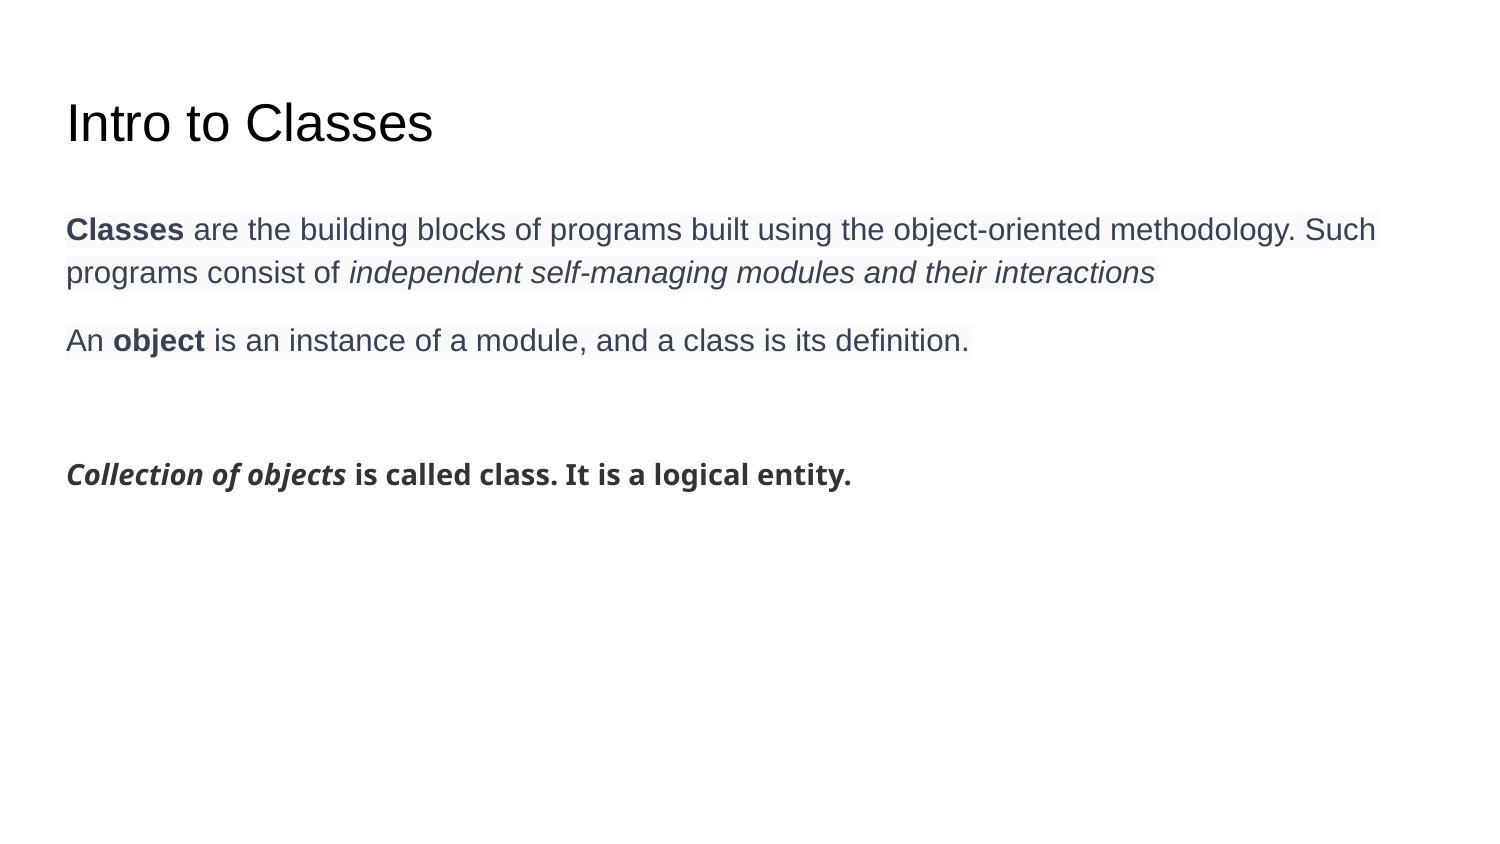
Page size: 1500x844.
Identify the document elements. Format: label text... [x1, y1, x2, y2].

list Classes are the building blocks of programs built using the object-oriented methodology. Such programs consist of independent self-managing modules and their interactions An object is an instance of a module, and a class is its definition. Collection of objects is called class. It is a logical entity. [51, 189, 1449, 750]
title Intro to Classes [51, 72, 1449, 167]
